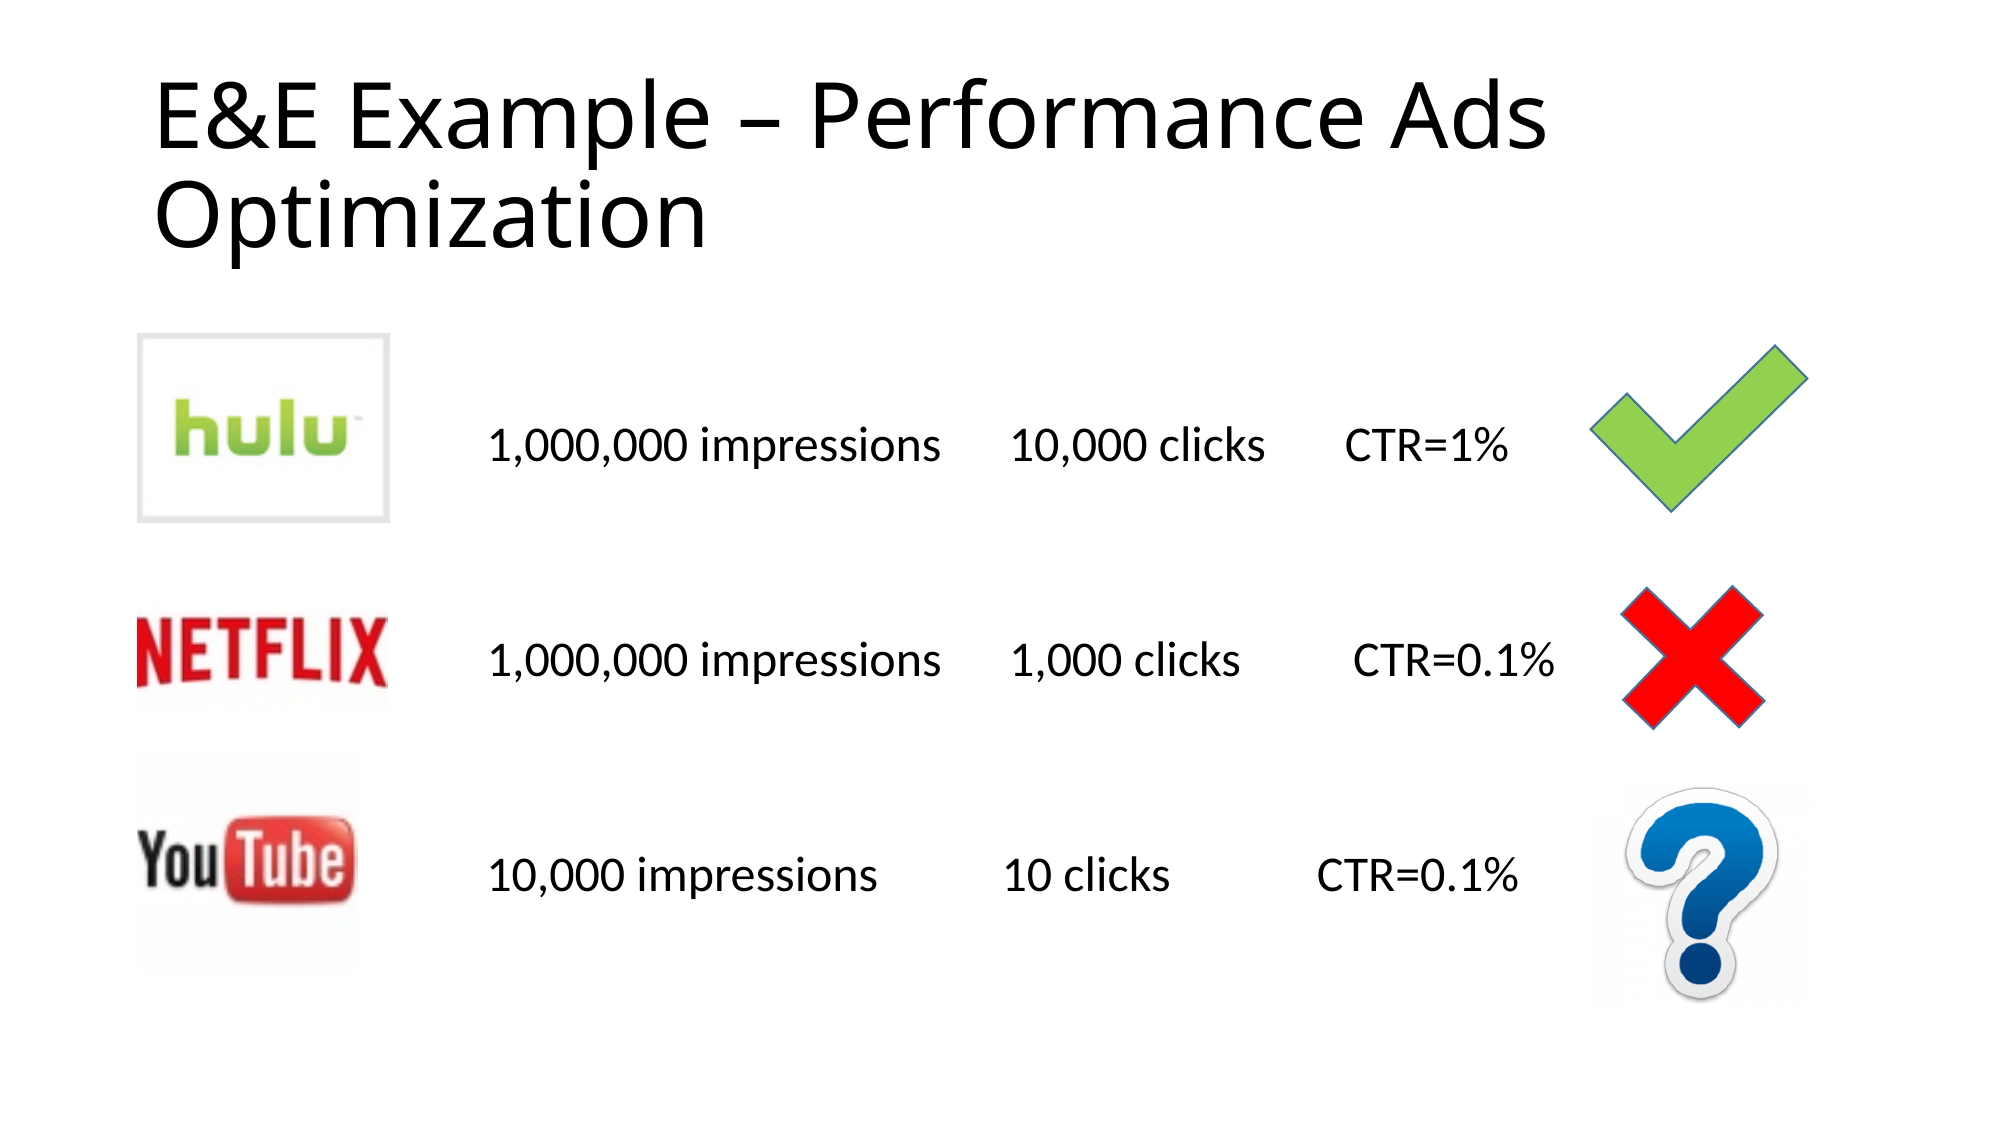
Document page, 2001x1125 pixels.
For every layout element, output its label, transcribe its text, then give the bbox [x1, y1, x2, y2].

title E&E Example – Performance Ads Optimization [137, 59, 1863, 278]
picture [137, 752, 358, 973]
text_box 1,000,000 impressions 10,000 clicks CTR=1% [471, 403, 1525, 479]
text_box [1619, 584, 1766, 731]
picture [137, 578, 388, 735]
text_box [1589, 344, 1809, 514]
text_box 10,000 impressions 10 clicks CTR=0.1% [471, 834, 1535, 909]
picture [137, 333, 390, 523]
text_box 1,000,000 impressions 1,000 clicks CTR=0.1% [472, 618, 1571, 694]
picture [1591, 786, 1811, 1005]
